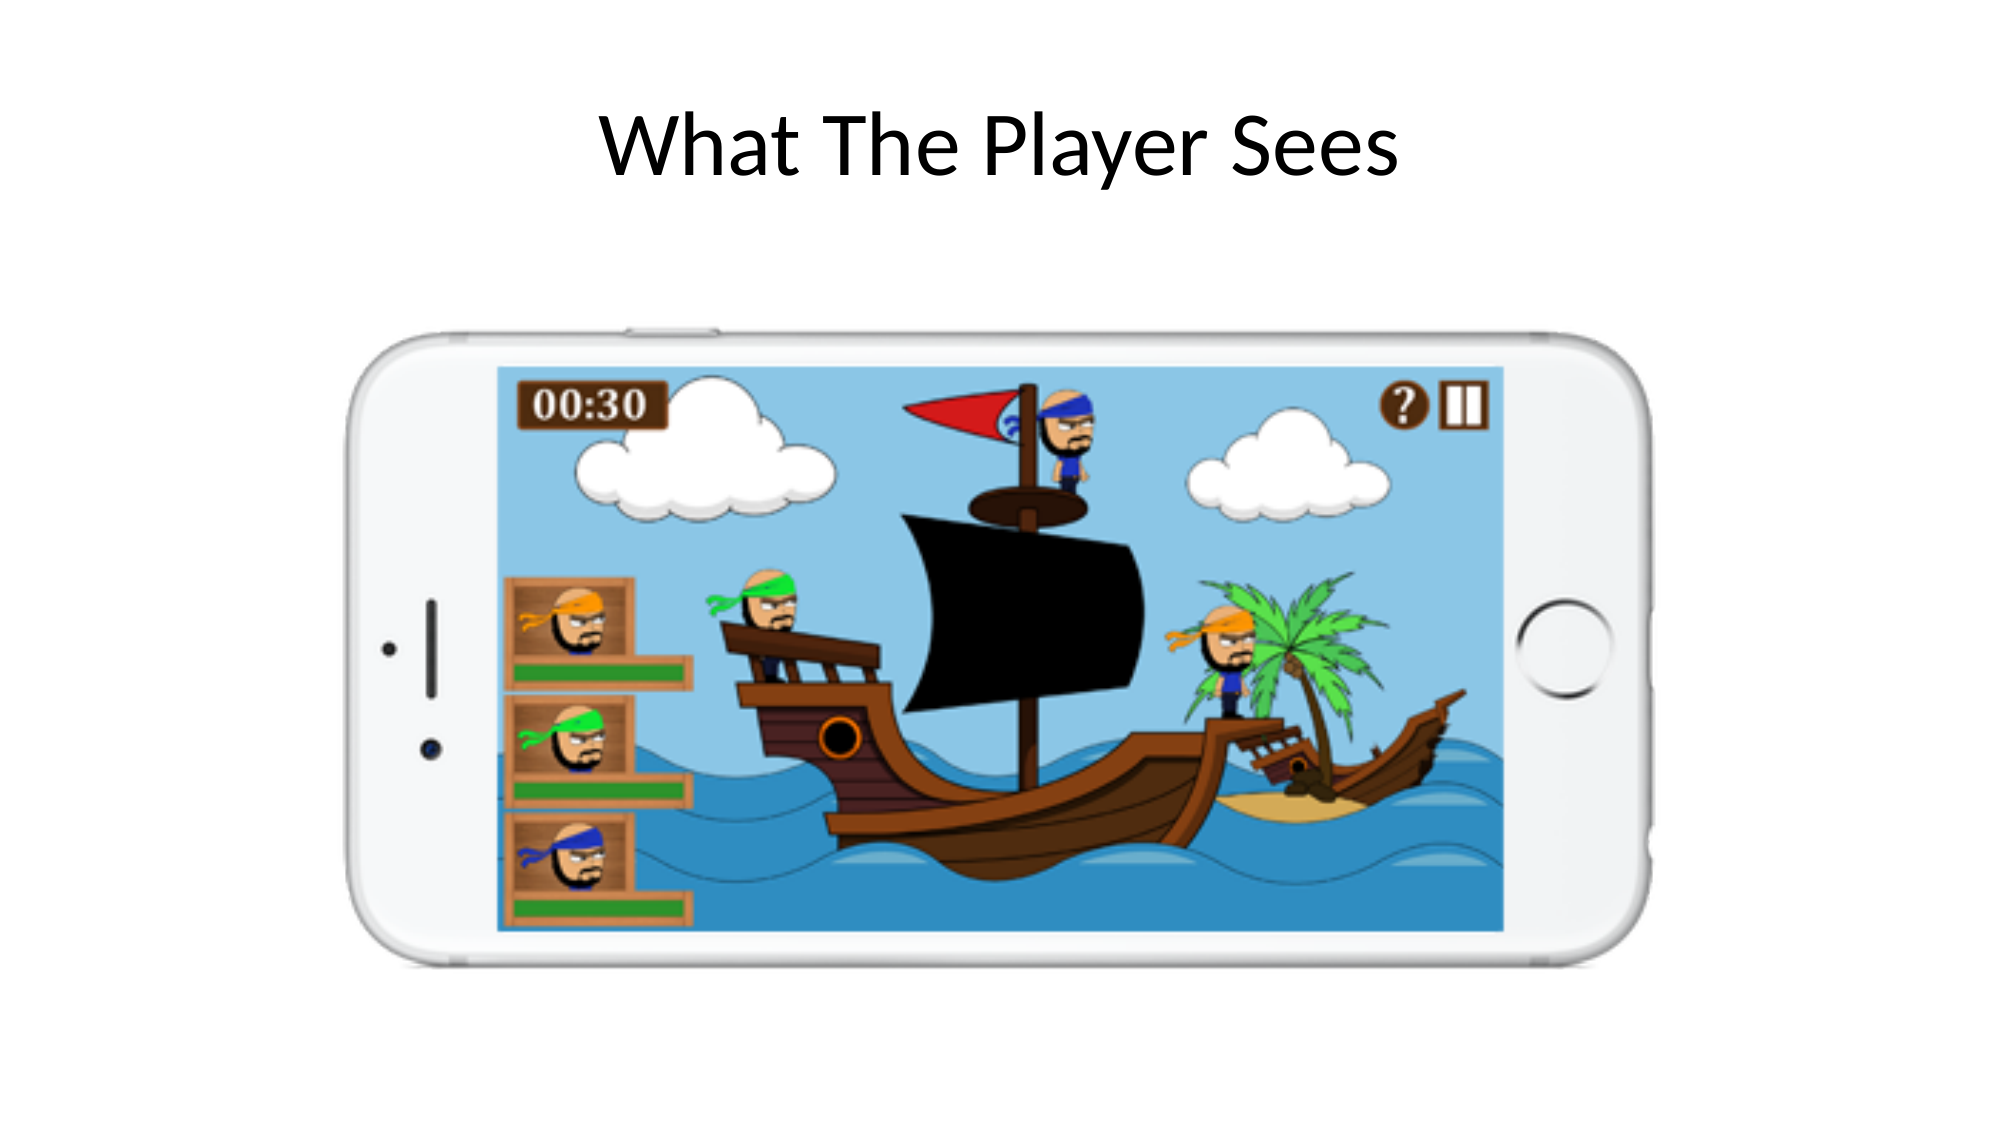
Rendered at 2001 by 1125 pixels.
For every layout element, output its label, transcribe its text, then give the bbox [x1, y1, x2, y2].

title What The Player Sees [99, 45, 1900, 233]
picture [215, 201, 1785, 1098]
